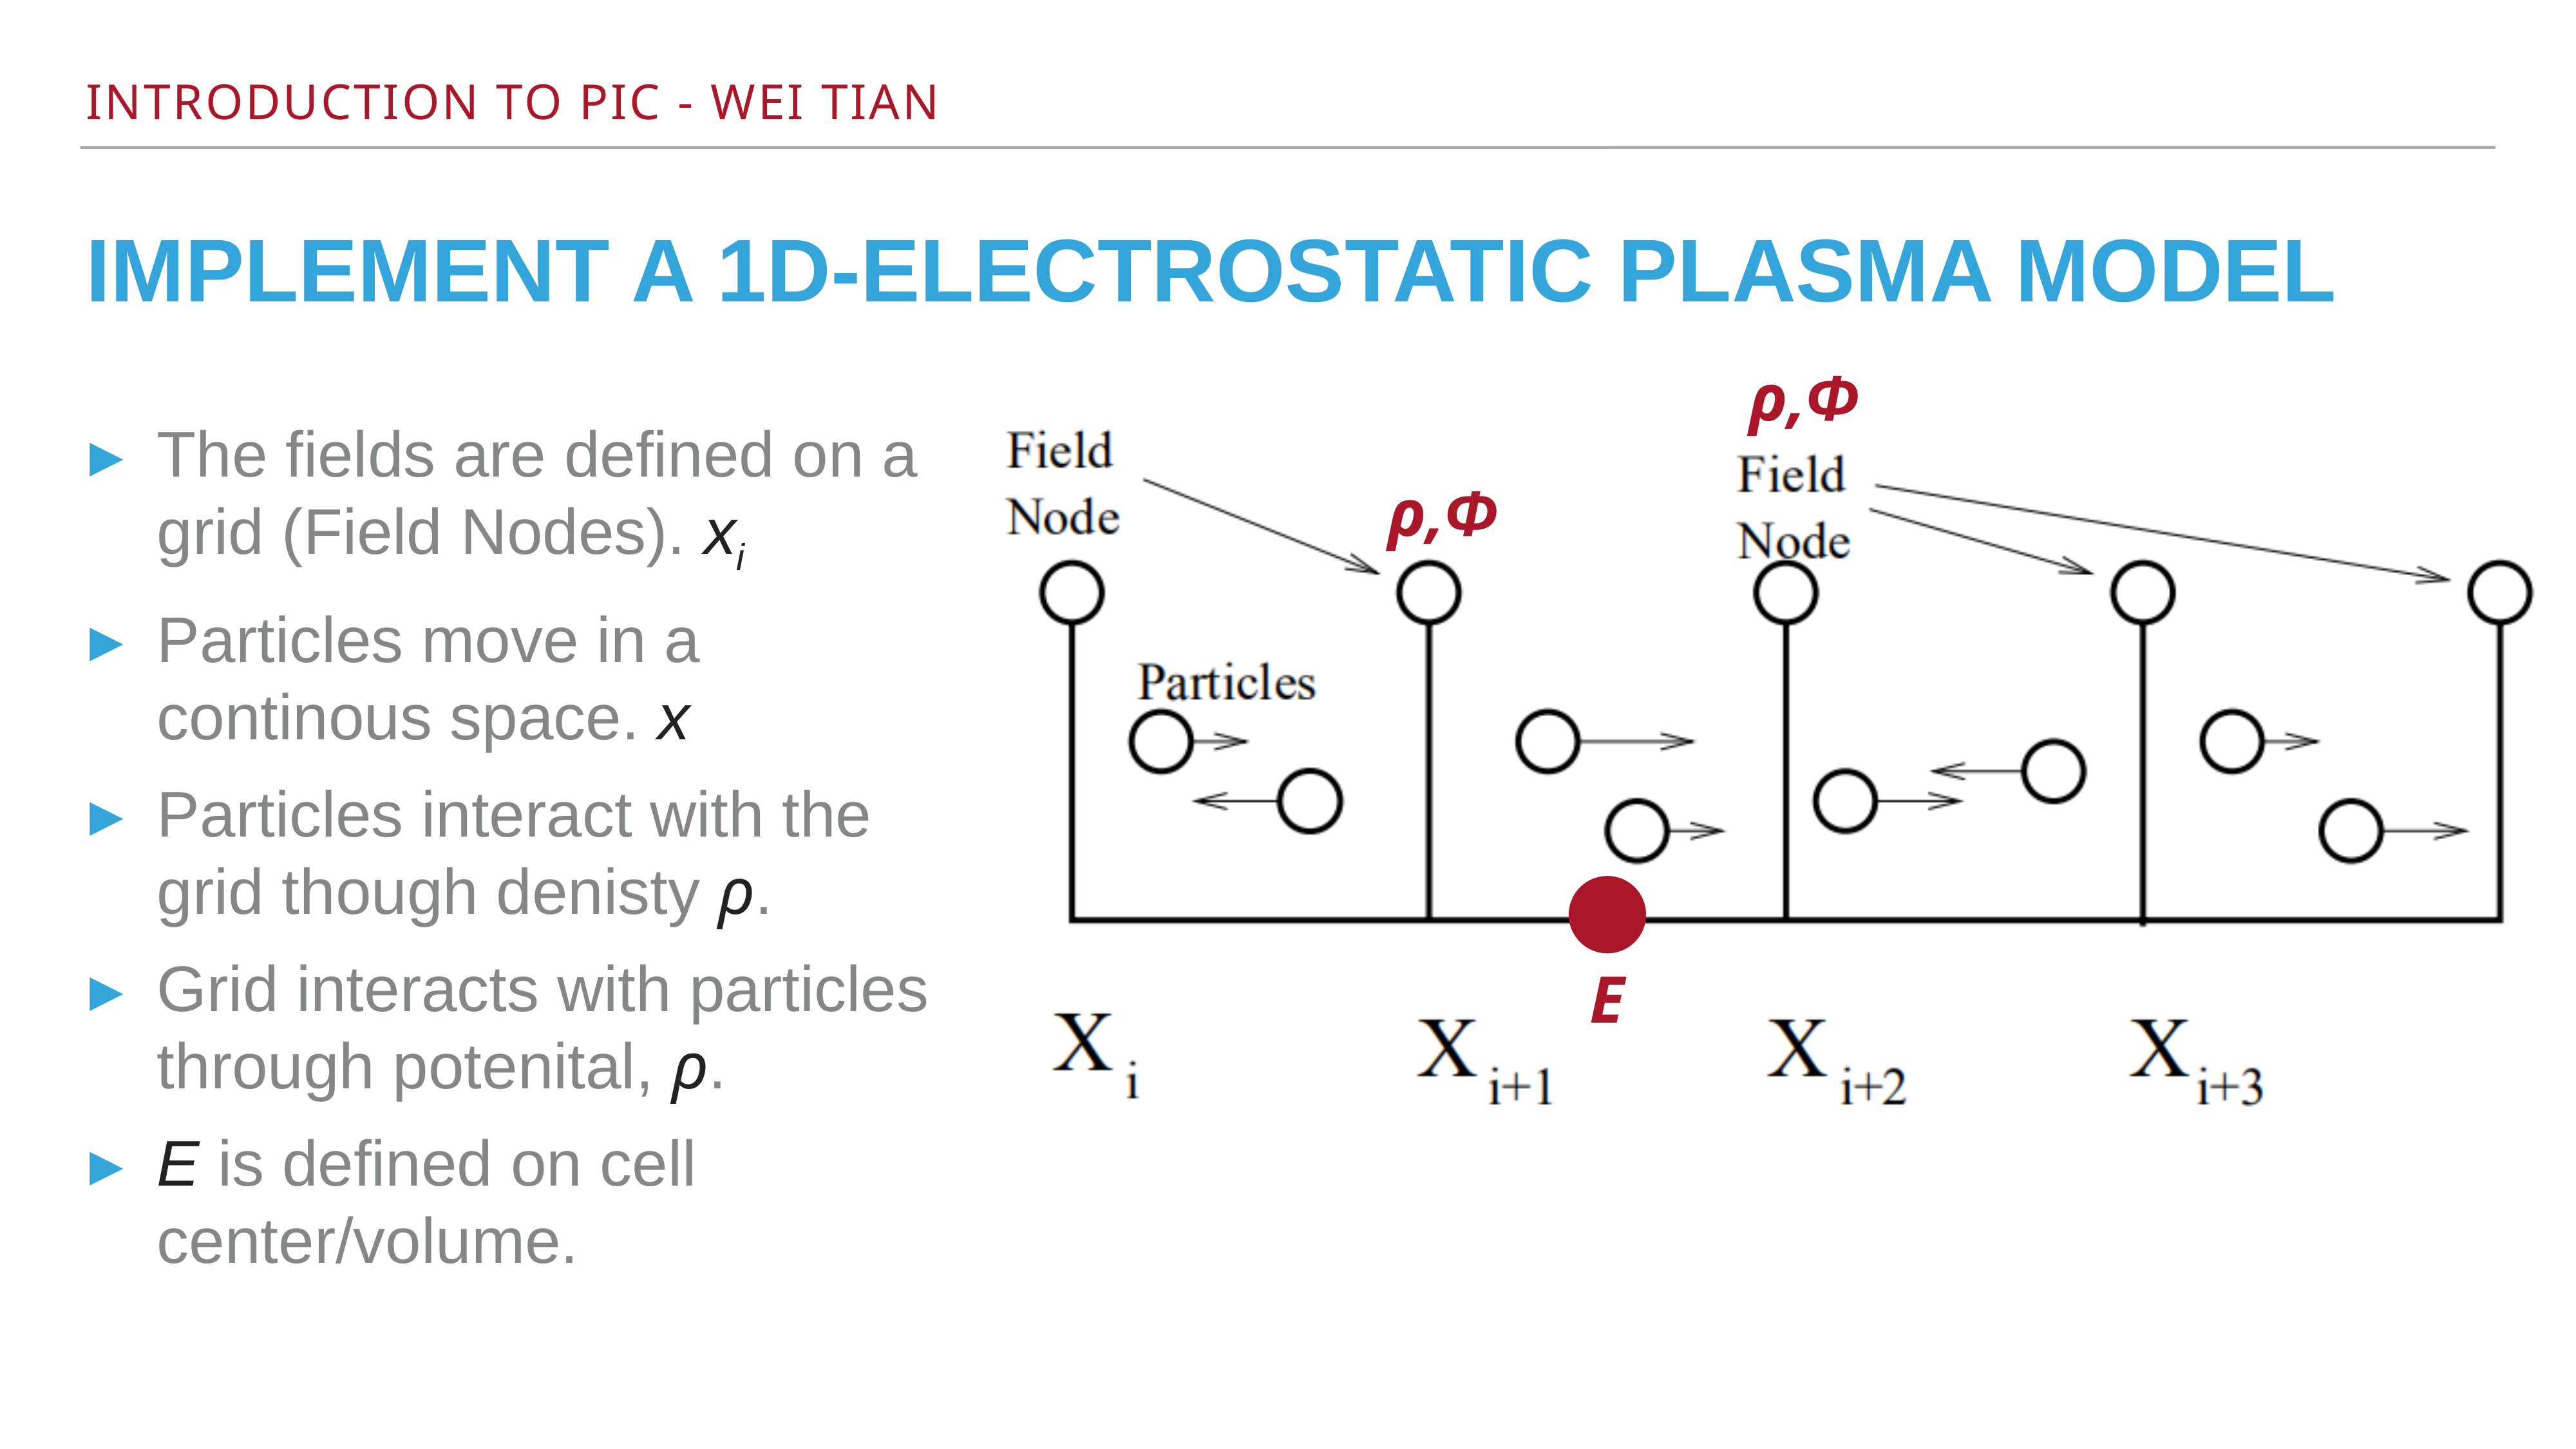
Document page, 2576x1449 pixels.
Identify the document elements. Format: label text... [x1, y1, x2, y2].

title Implement a 1d-electrostatic plasma model [80, 227, 2496, 336]
picture [946, 386, 2564, 1153]
text_box The fields are defined on a grid (Field Nodes). xi Particles move in a continous space. x Particles interact with the grid though denisty ρ. Grid interacts with particles through potenital, ρ. E is defined on cell center/volume. [80, 408, 974, 1315]
text_box ρ,Φ [1744, 351, 1865, 386]
